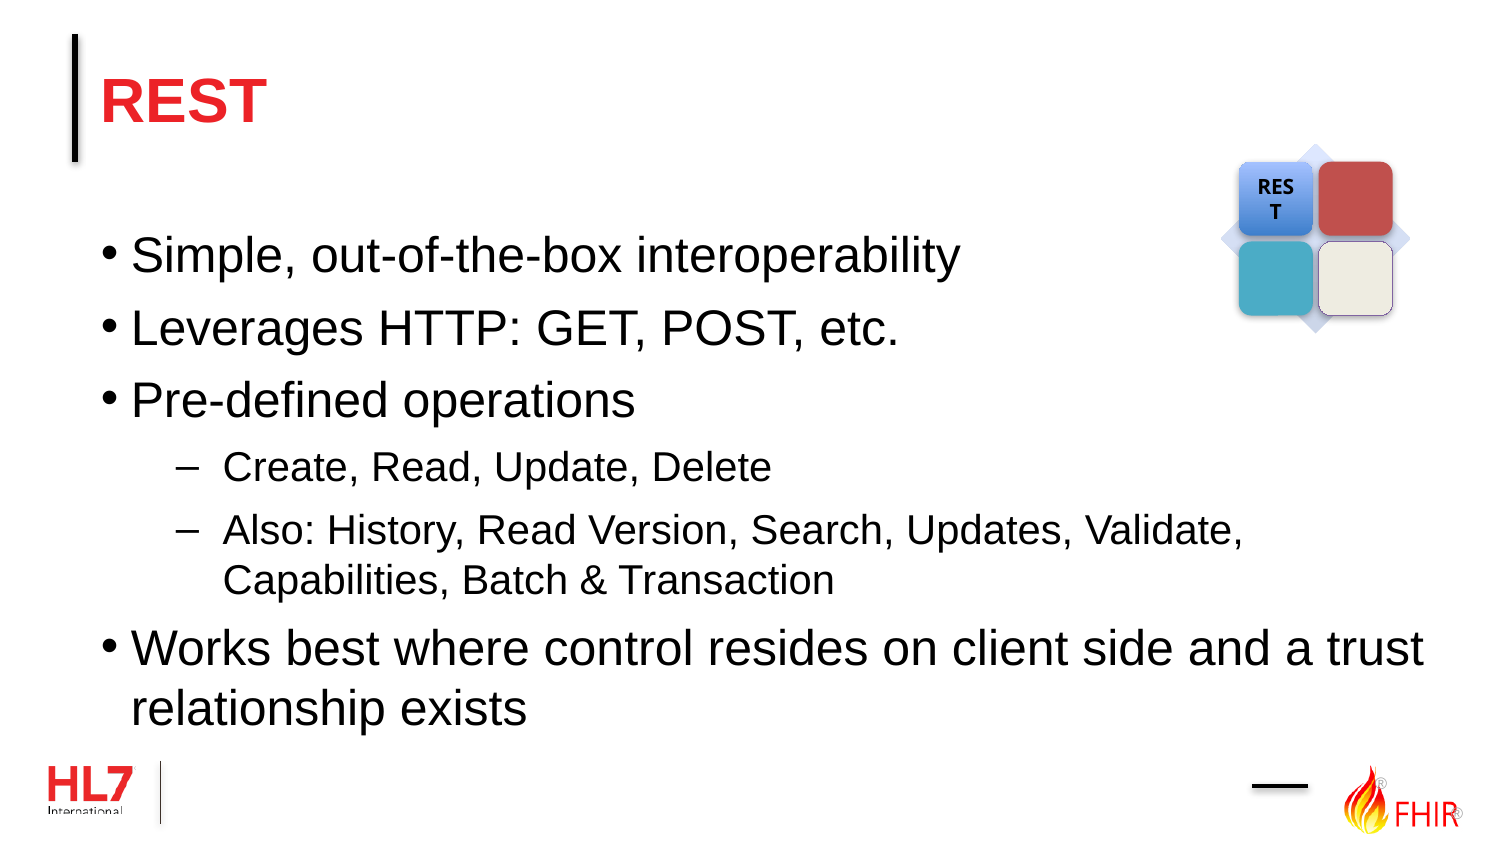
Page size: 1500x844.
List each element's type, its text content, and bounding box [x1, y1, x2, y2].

title REST [100, 33, 1451, 163]
list Simple, out-of-the-box interoperability Leverages HTTP: GET, POST, etc. Pre-defined operations Create, Read, Update, Delete Also: History, Read Version, Search, Updates, Validate, Capabilities, Batch & Transaction Works best where control resides on client side and a trust relationship exists [100, 222, 1451, 731]
picture [1339, 760, 1463, 837]
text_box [1206, 143, 1426, 334]
